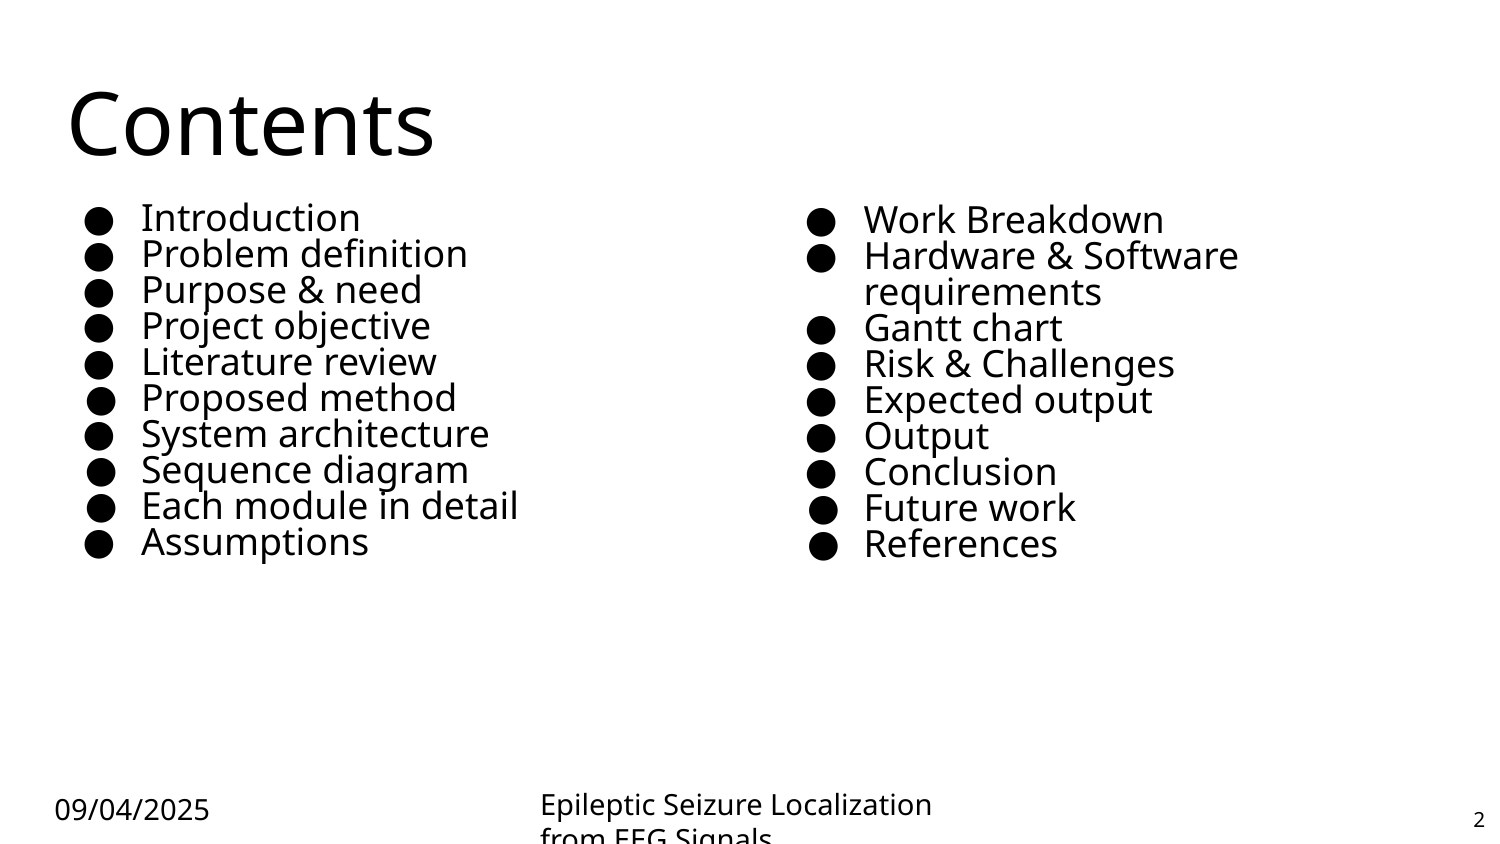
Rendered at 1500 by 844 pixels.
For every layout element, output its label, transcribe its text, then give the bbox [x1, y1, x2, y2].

list Introduction Problem definition Purpose & need Project objective Literature review Proposed method System architecture Sequence diagram Each module in detail Assumptions [51, 188, 727, 771]
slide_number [39, 786, 390, 832]
slide_number ‹#› [1410, 789, 1500, 844]
footer Epileptic Seizure Localization from EEG Signals [525, 798, 990, 844]
title Contents [51, 51, 1449, 189]
list Work Breakdown Hardware & Software requirements Gantt chart Risk & Challenges Expected output Output Conclusion Future work References [773, 189, 1449, 773]
